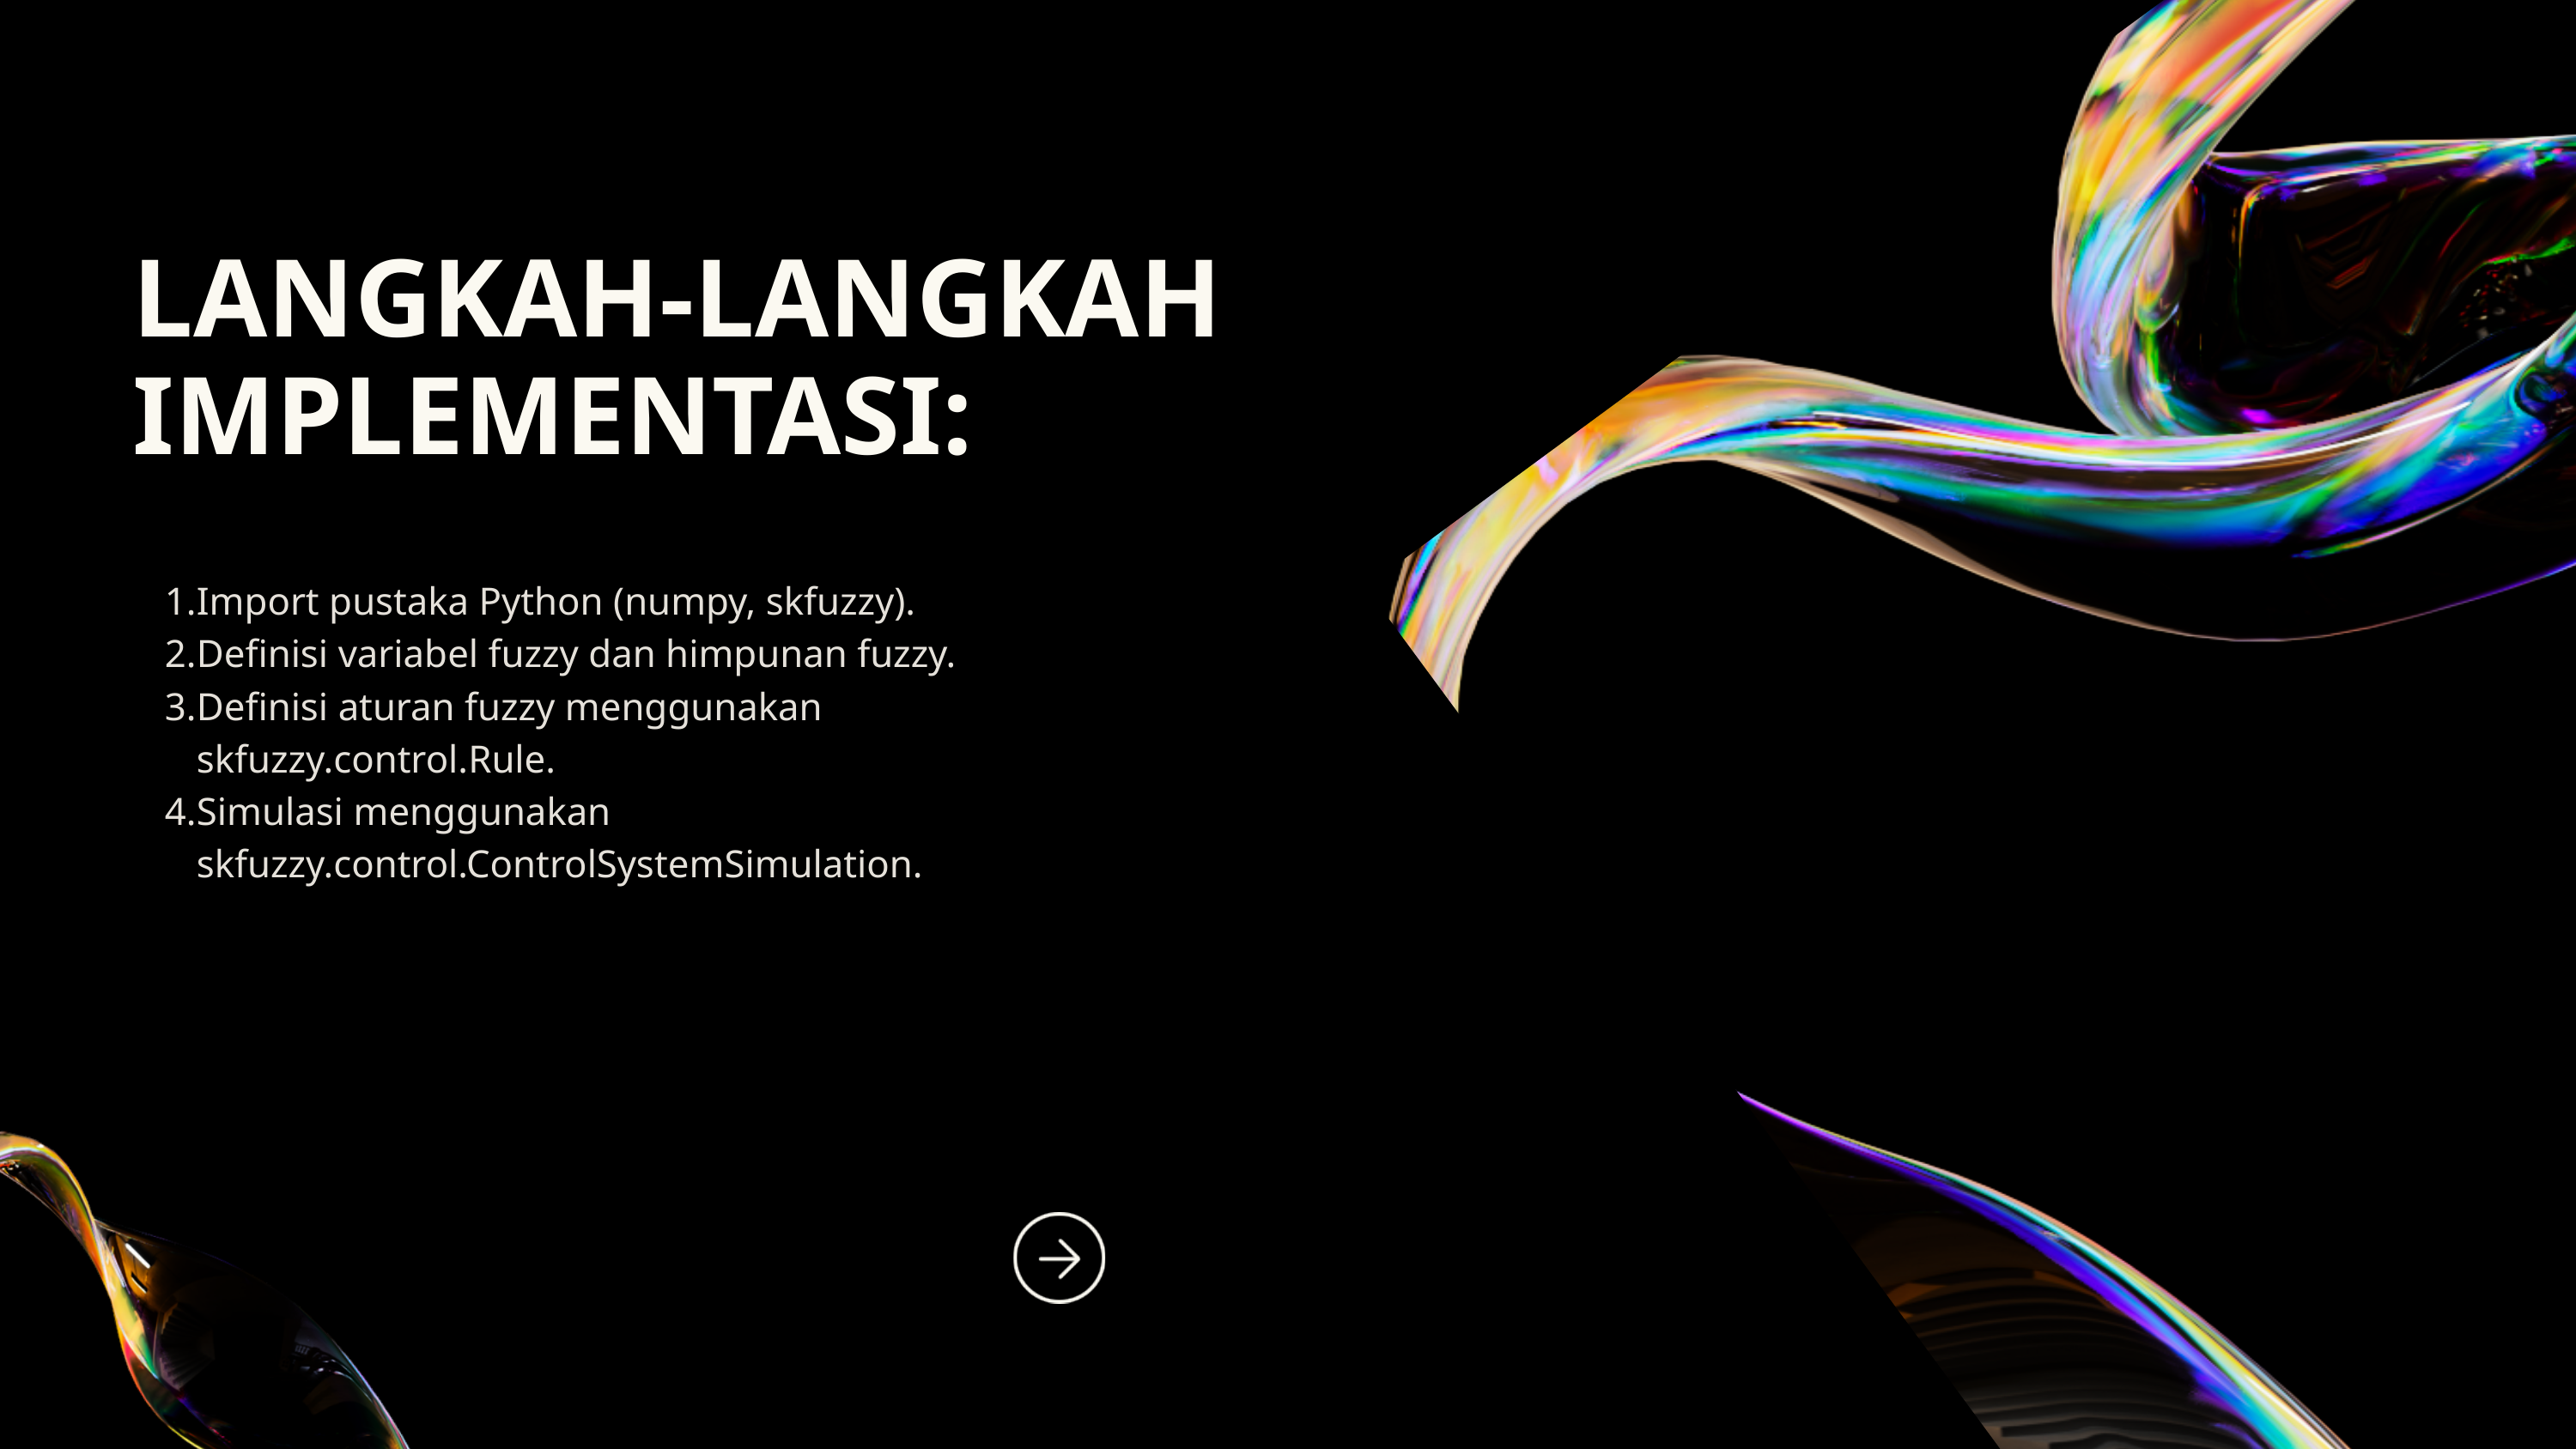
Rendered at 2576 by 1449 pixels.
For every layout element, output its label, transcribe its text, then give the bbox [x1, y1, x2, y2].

text_box [1013, 1212, 1106, 1304]
text_box [0, 1121, 489, 1449]
text_box [1366, 0, 2576, 1449]
text_box Import pustaka Python (numpy, skfuzzy). Definisi variabel fuzzy dan himpunan fuzzy. Definisi aturan fuzzy menggunakan skfuzzy.control.Rule. Simulasi menggunakan skfuzzy.control.ControlSystemSimulation. [132, 595, 1145, 938]
text_box LANGKAH-LANGKAH IMPLEMENTASI: [132, 239, 1366, 595]
